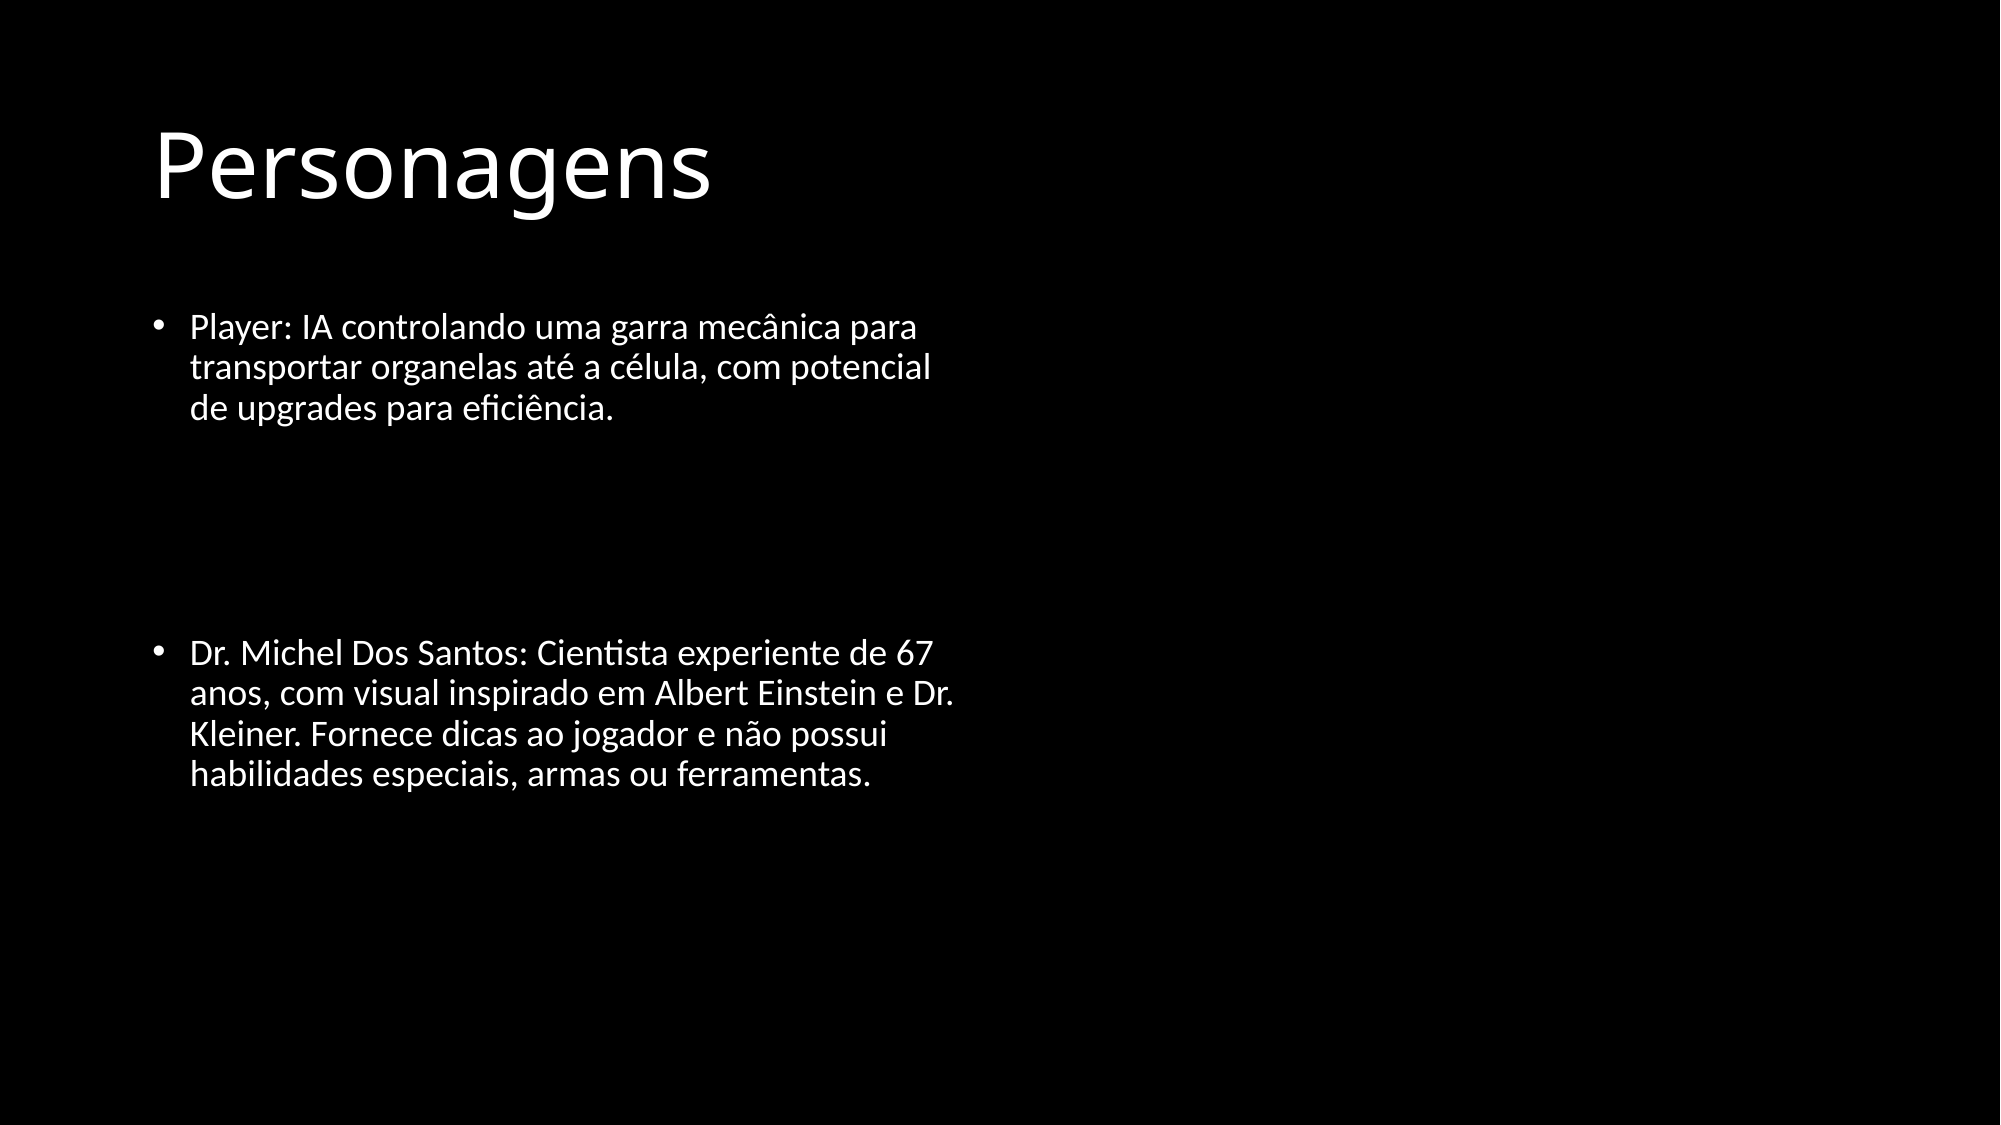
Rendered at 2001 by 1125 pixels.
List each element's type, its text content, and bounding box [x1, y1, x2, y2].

list Player: IA controlando uma garra mecânica para transportar organelas até a célula, com potencial de upgrades para eficiência. Dr. Michel Dos Santos: Cientista experiente de 67 anos, com visual inspirado em Albert Einstein e Dr. Kleiner. Fornece dicas ao jogador e não possui habilidades especiais, armas ou ferramentas. [137, 299, 985, 1014]
title Personagens [137, 59, 1863, 278]
